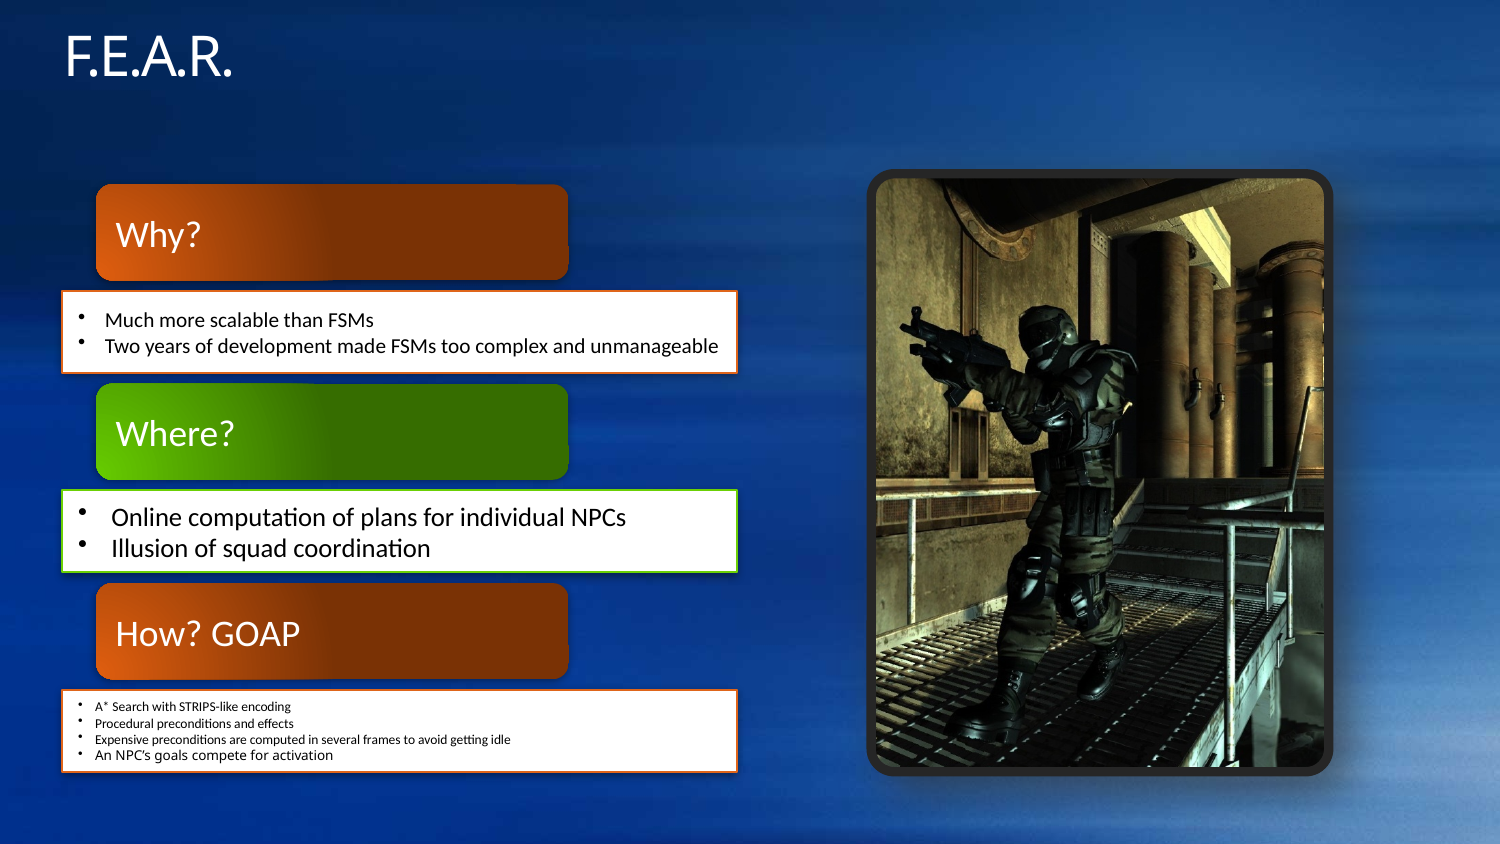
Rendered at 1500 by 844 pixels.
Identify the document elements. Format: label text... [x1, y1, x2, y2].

title F.E.A.R. [63, 28, 1438, 110]
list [61, 173, 738, 773]
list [870, 173, 1330, 773]
picture [0, 0, 1500, 844]
